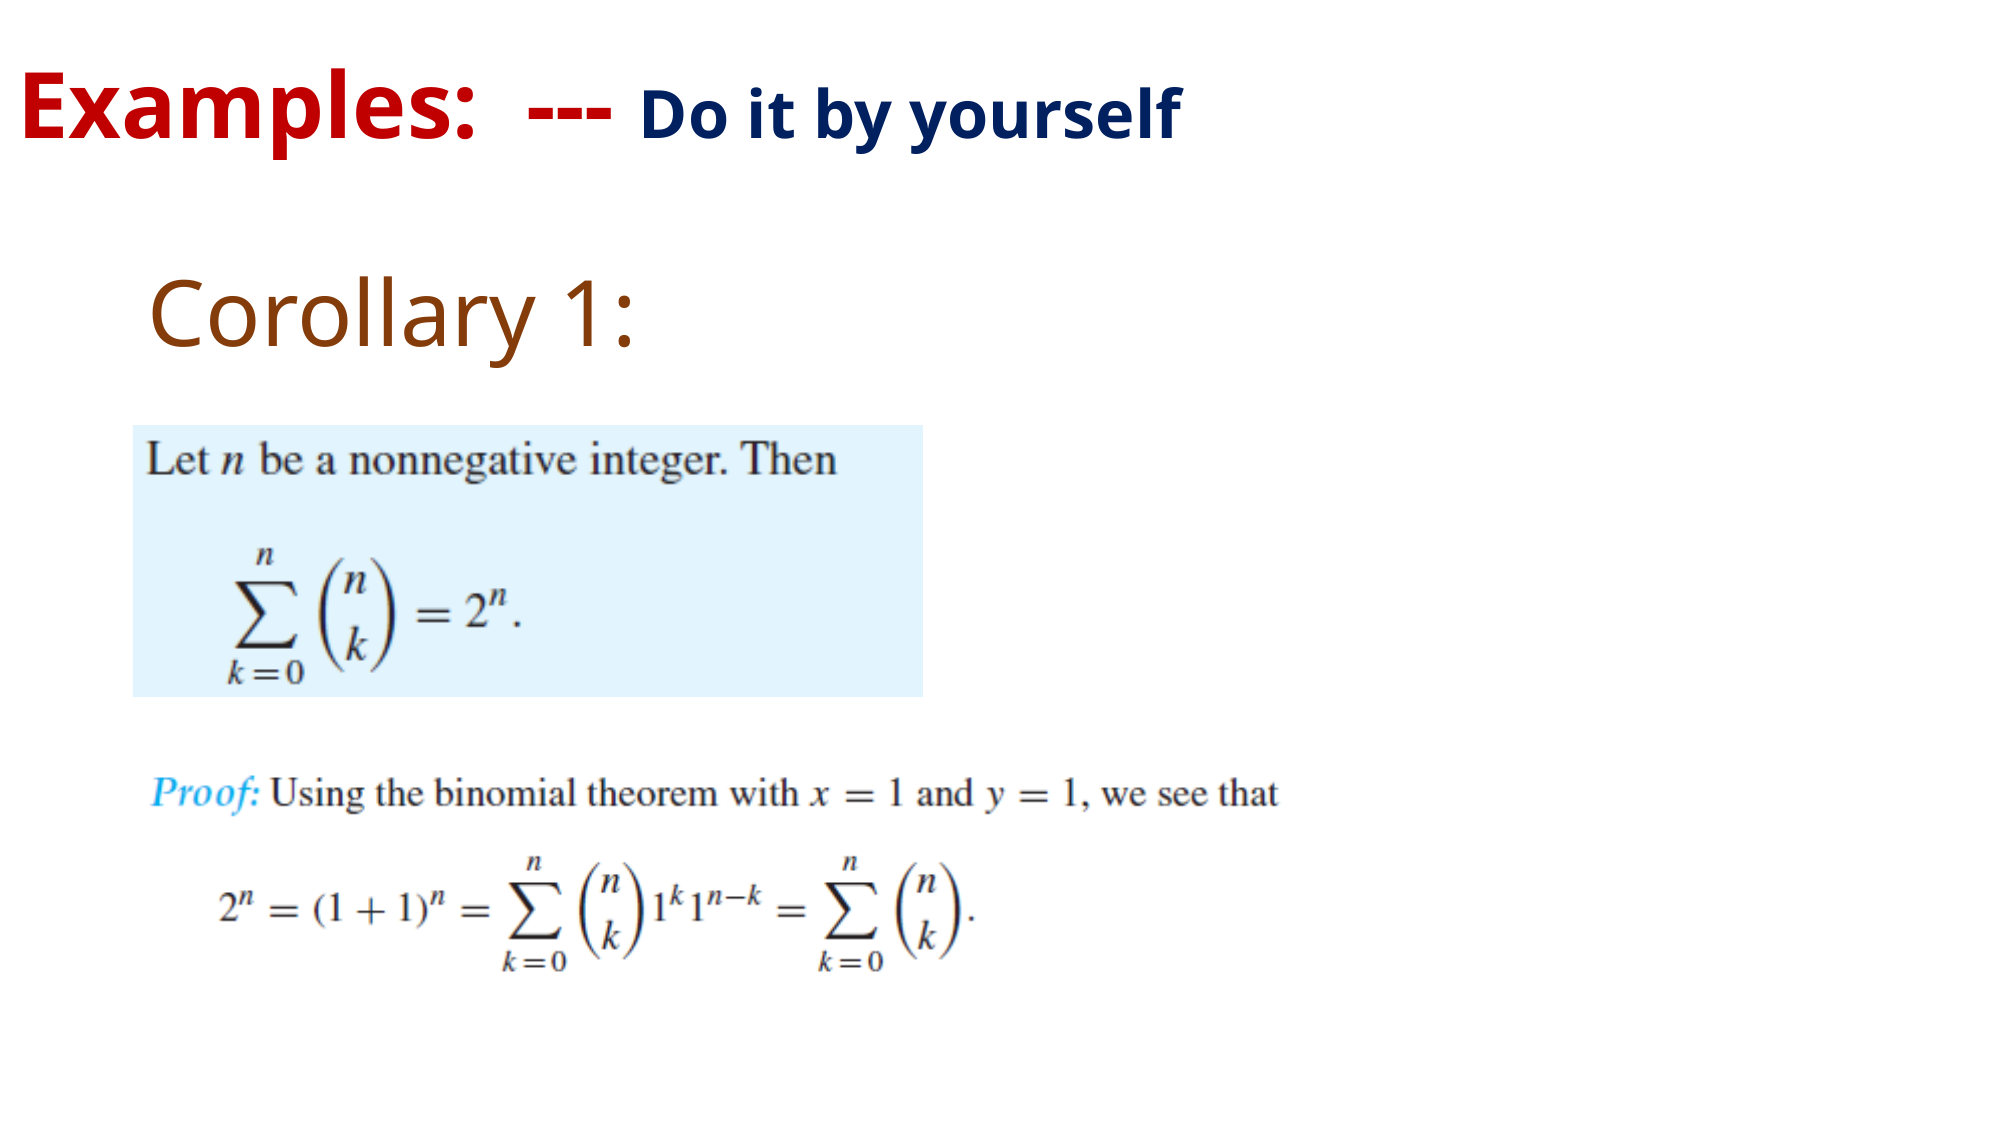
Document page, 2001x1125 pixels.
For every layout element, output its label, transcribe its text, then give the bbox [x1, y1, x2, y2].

picture [132, 766, 1297, 990]
picture [132, 424, 923, 697]
text_box Examples: --- Do it by yourself [2, 0, 1728, 218]
title Corollary 1: [132, 207, 1858, 426]
